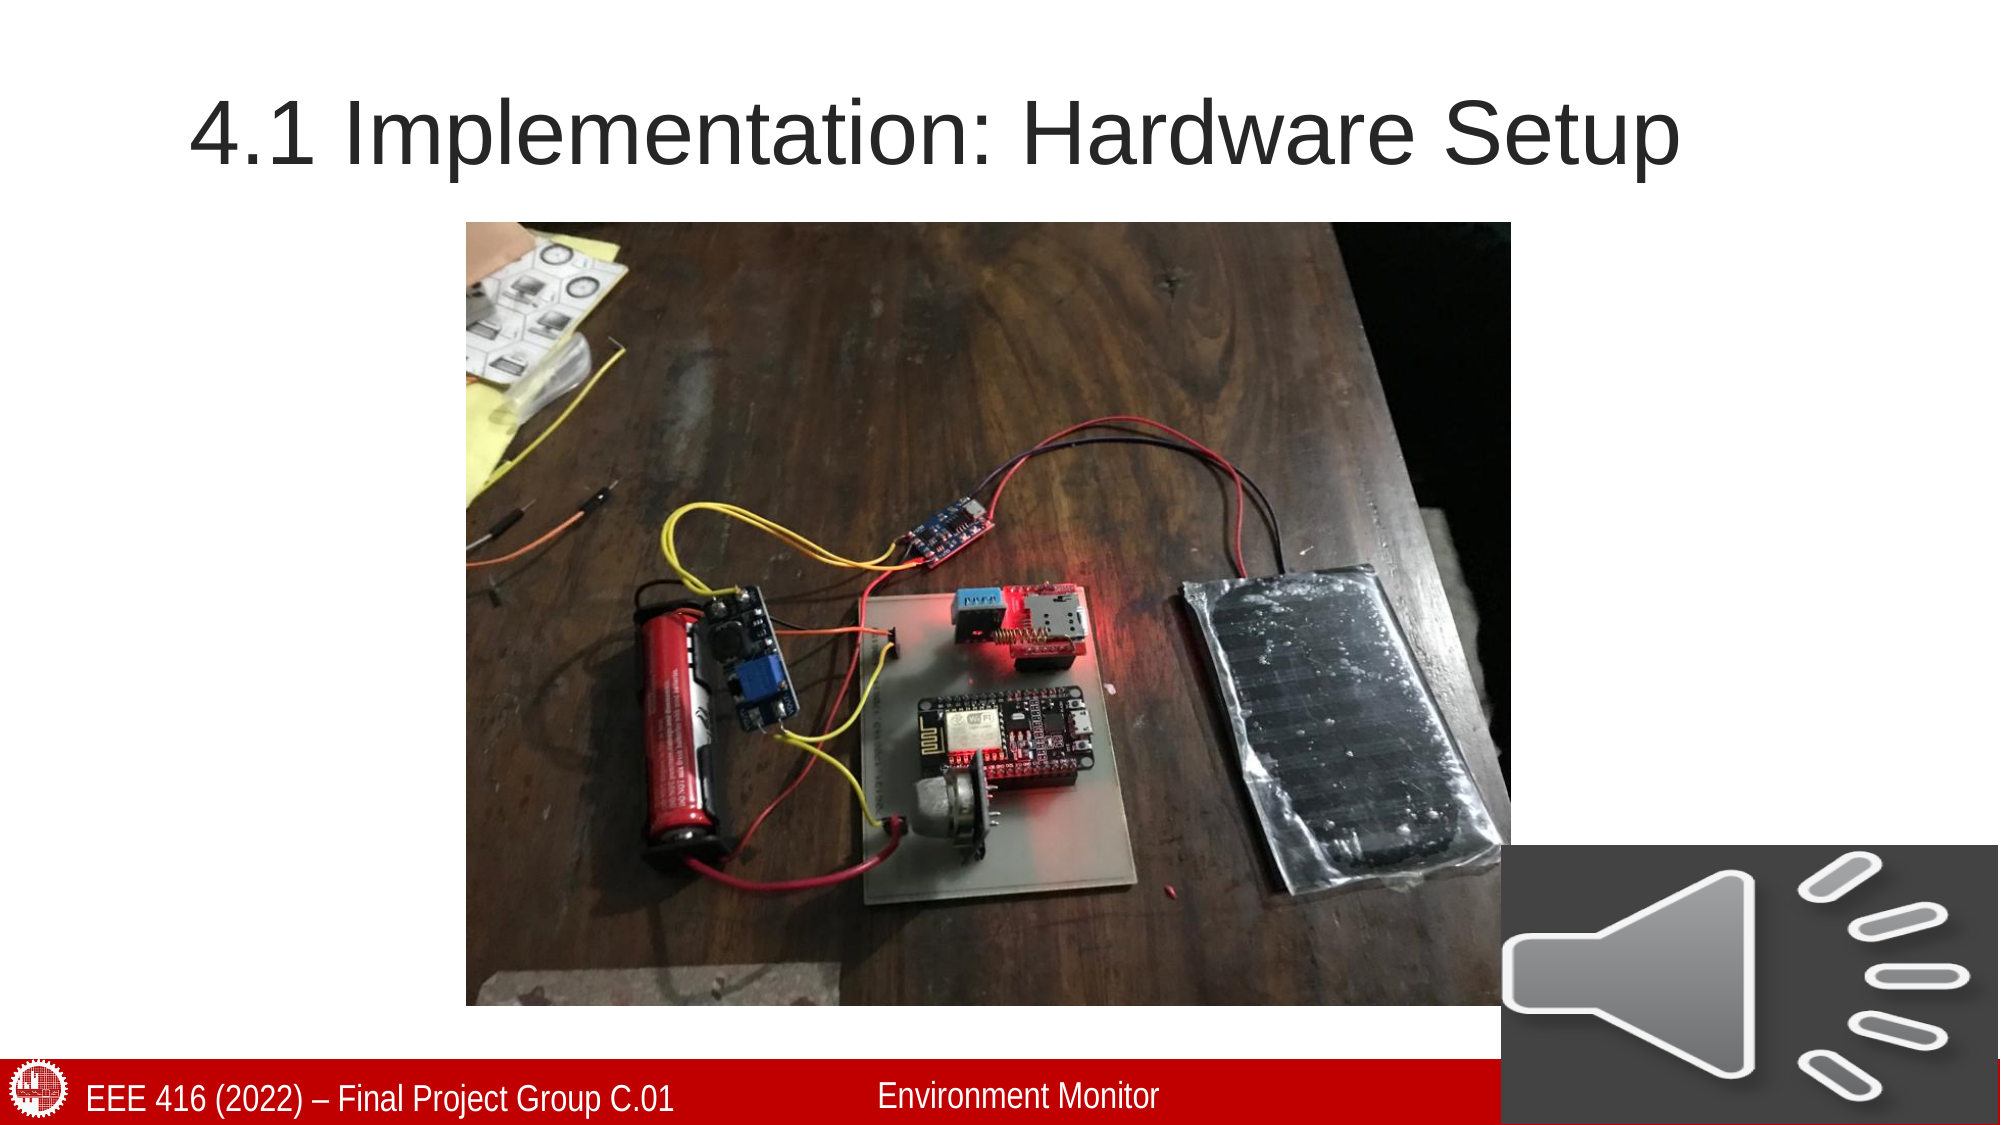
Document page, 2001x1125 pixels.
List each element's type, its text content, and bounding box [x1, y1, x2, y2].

slide_number EEE 416 (2022) – Final Project Group C.01 [70, 1066, 862, 1125]
picture [8, 1059, 71, 1118]
picture [466, 222, 2000, 1125]
title 4.1 Implementation: Hardware Setup [174, 75, 1825, 195]
footer Environment Monitor [862, 1063, 1494, 1125]
